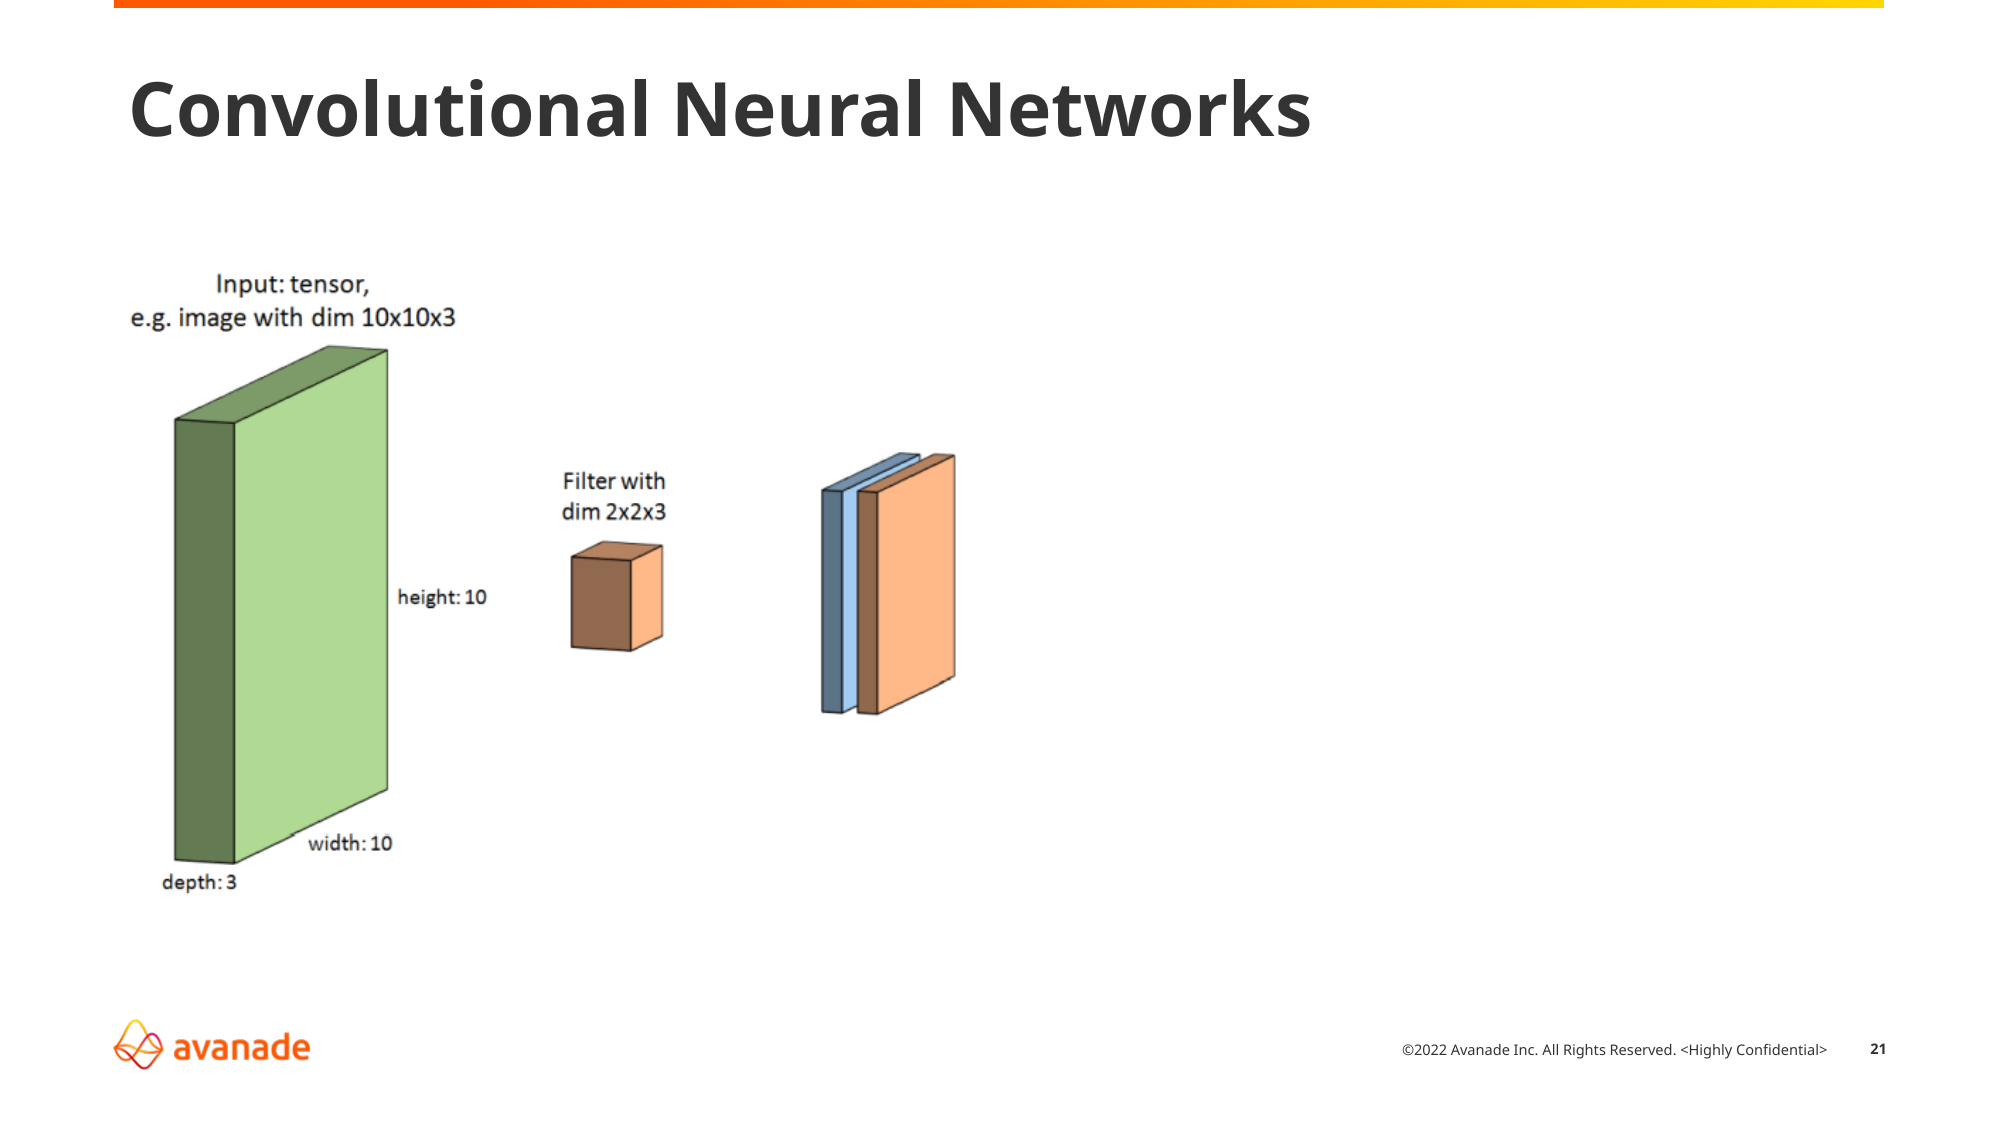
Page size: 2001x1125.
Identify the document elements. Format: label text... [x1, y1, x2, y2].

picture [94, 227, 1001, 916]
picture [93, 999, 339, 1090]
title Convolutional Neural Networks [113, 64, 1883, 228]
